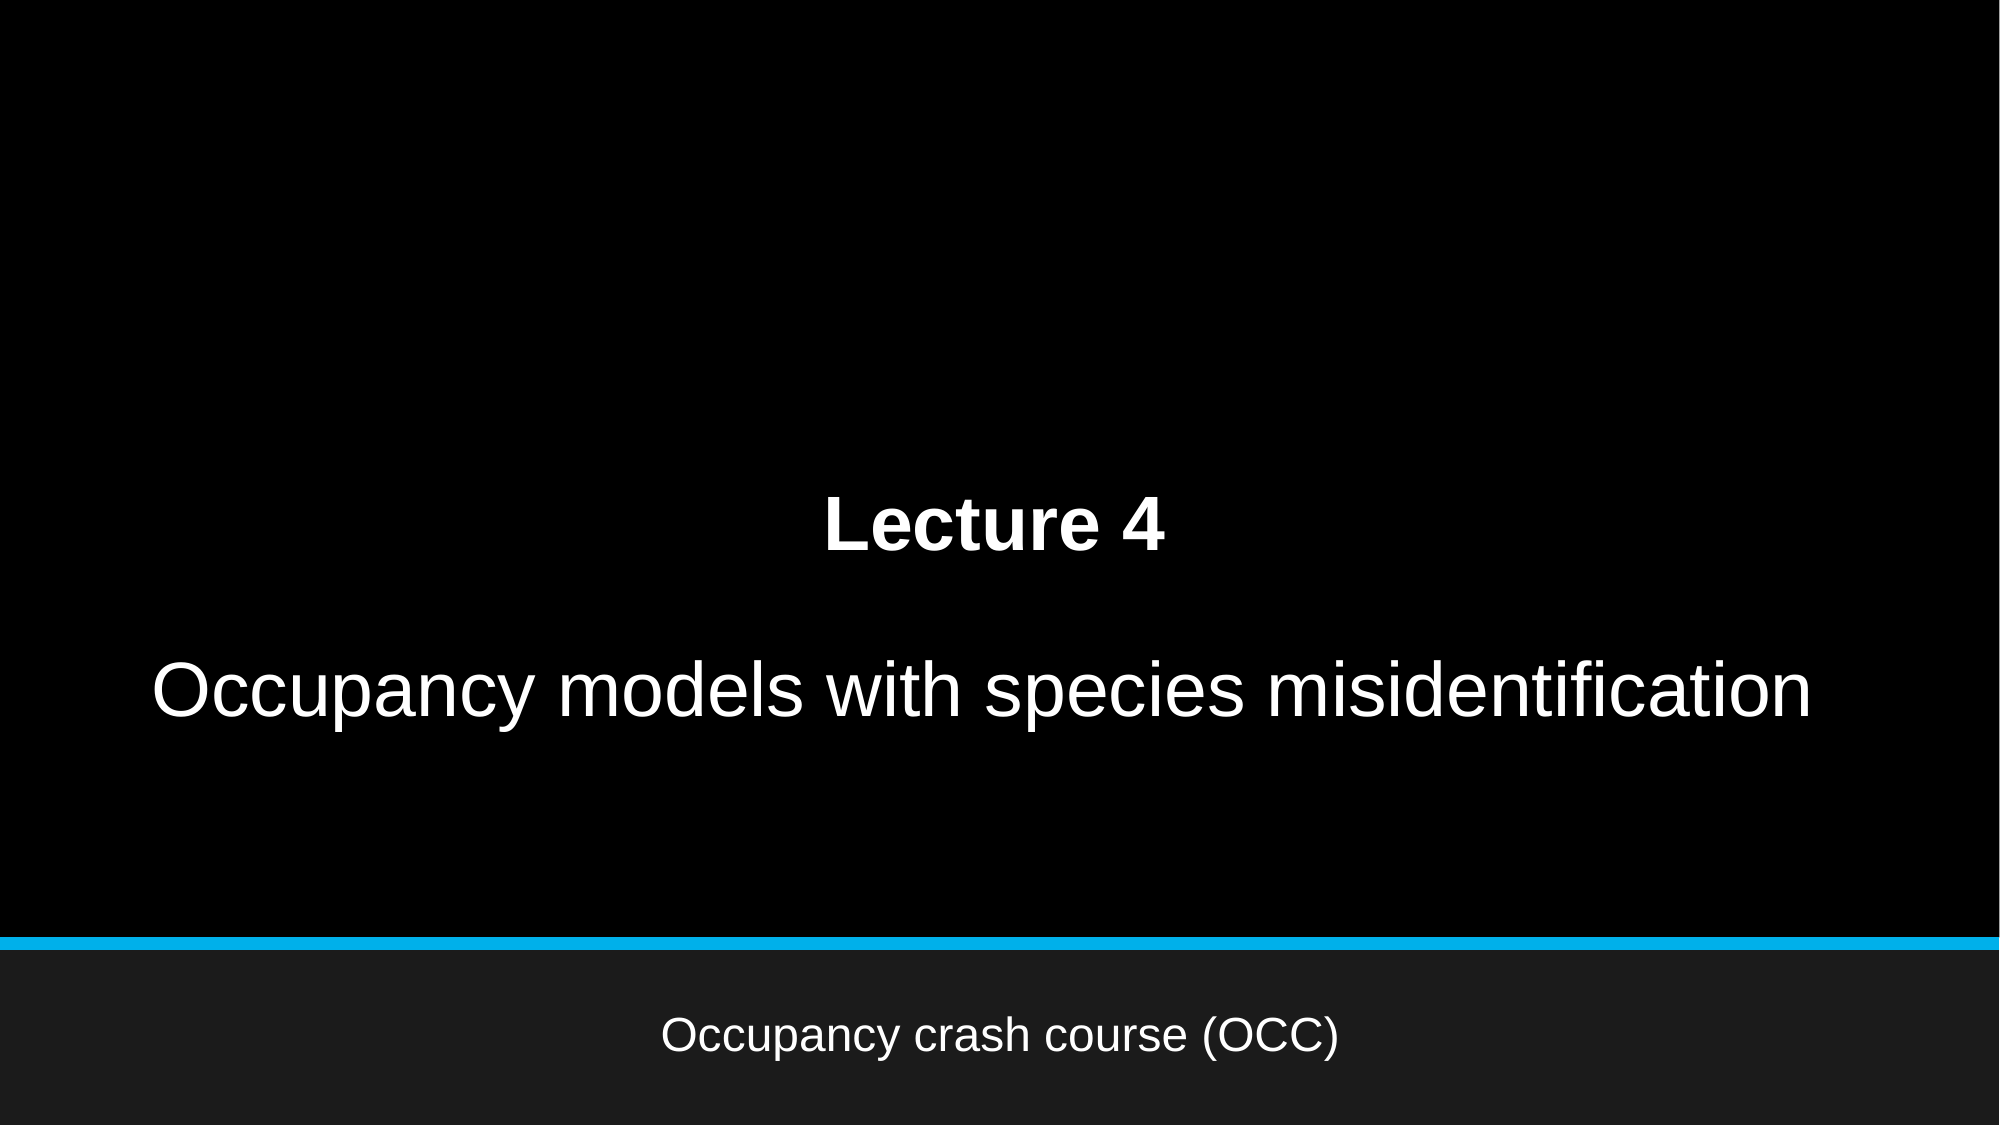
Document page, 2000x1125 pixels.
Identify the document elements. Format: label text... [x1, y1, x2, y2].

title Lecture 4 Occupancy models with species misidentification [61, 369, 1927, 742]
text_box Occupancy crash course (OCC) [500, 994, 1502, 1071]
